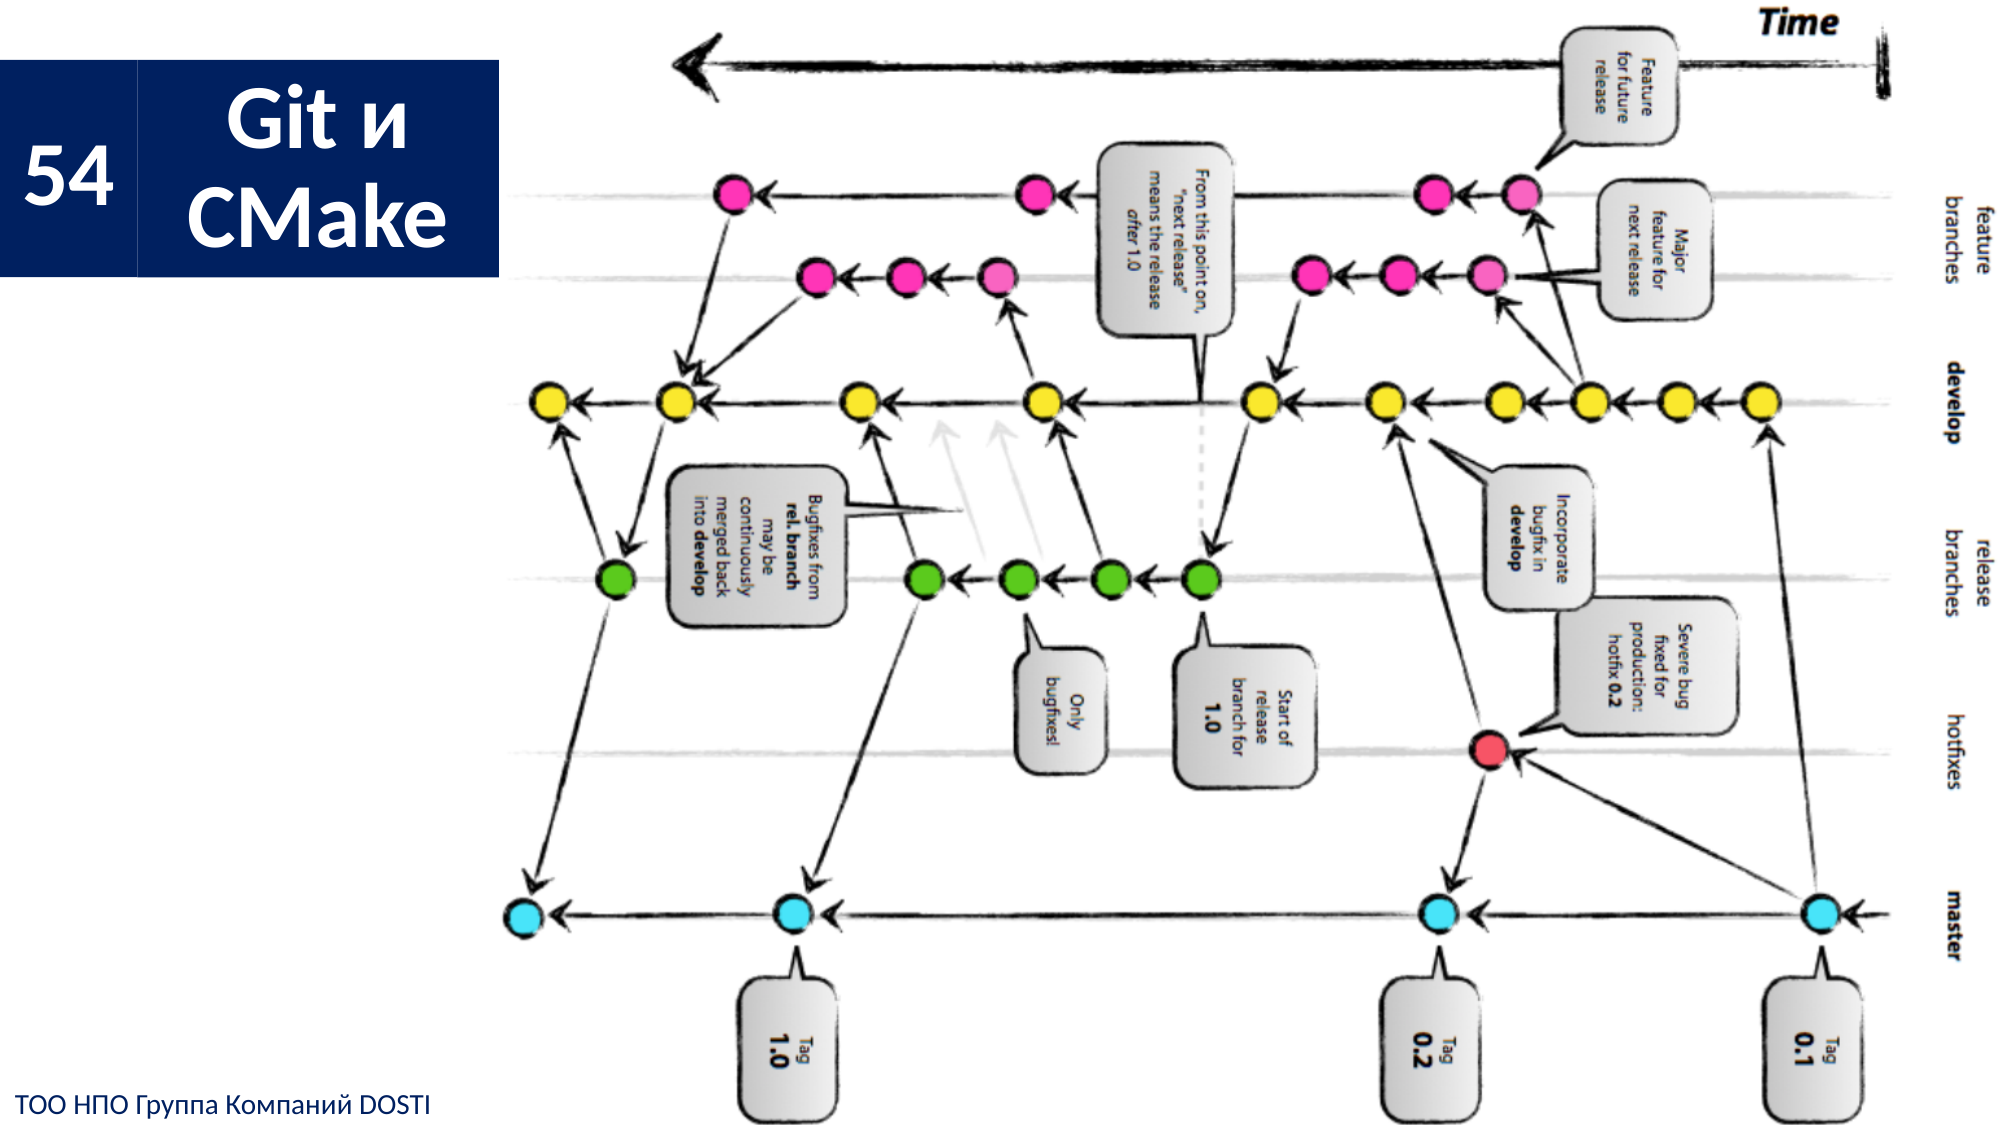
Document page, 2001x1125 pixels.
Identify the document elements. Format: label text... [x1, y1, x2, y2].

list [686, 0, 1813, 1125]
text_box ТОО НПО Группа Компаний DOSTI [0, 1080, 500, 1125]
text_box 54 [0, 59, 138, 278]
title Git и CMake [138, 59, 499, 278]
picture [501, 1, 686, 1125]
picture [1813, 1, 2000, 1125]
